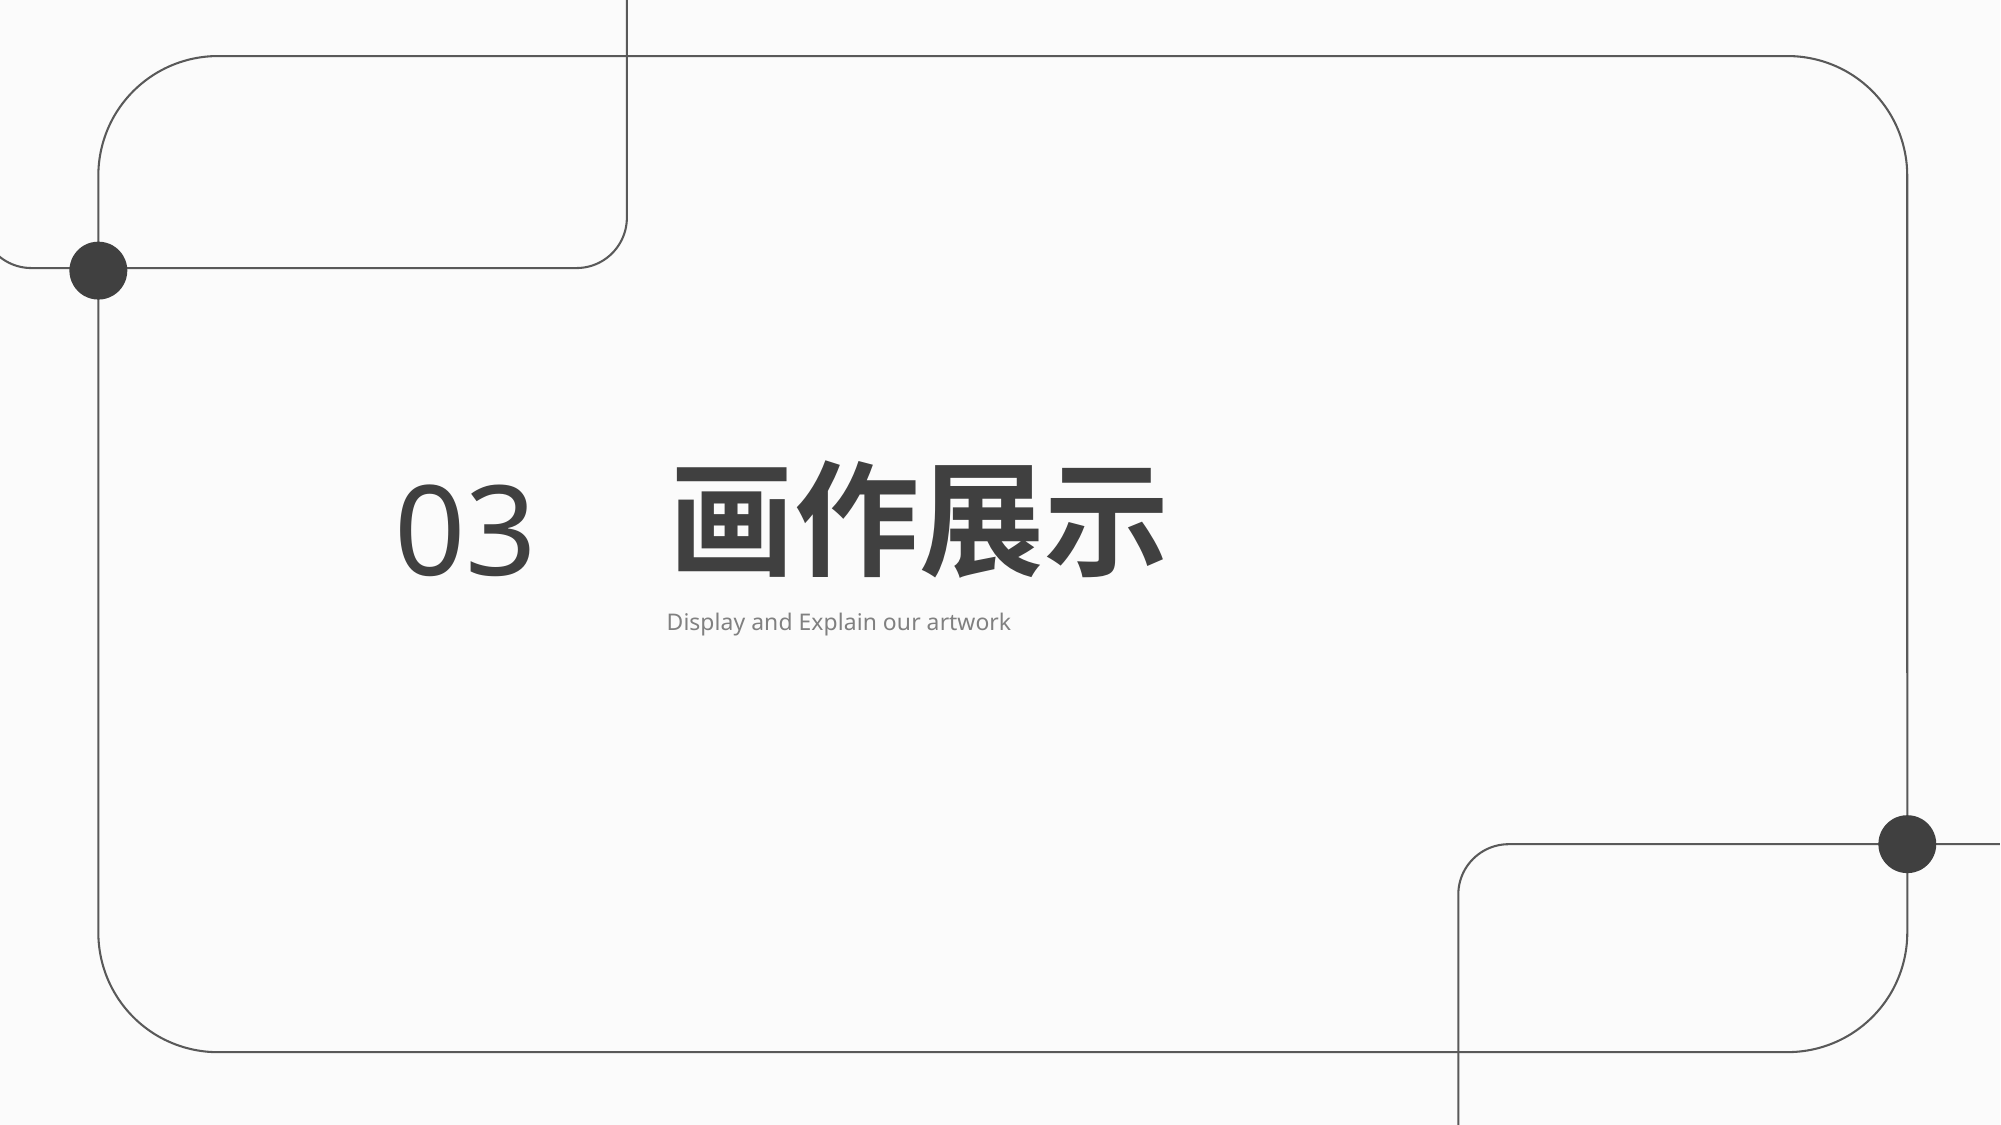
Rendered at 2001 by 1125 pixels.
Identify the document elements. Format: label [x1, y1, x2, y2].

text_box [68, 240, 129, 301]
text_box [97, 55, 1909, 1054]
text_box [1877, 814, 1938, 875]
text_box [0, 0, 628, 270]
text_box [1457, 843, 2000, 1125]
